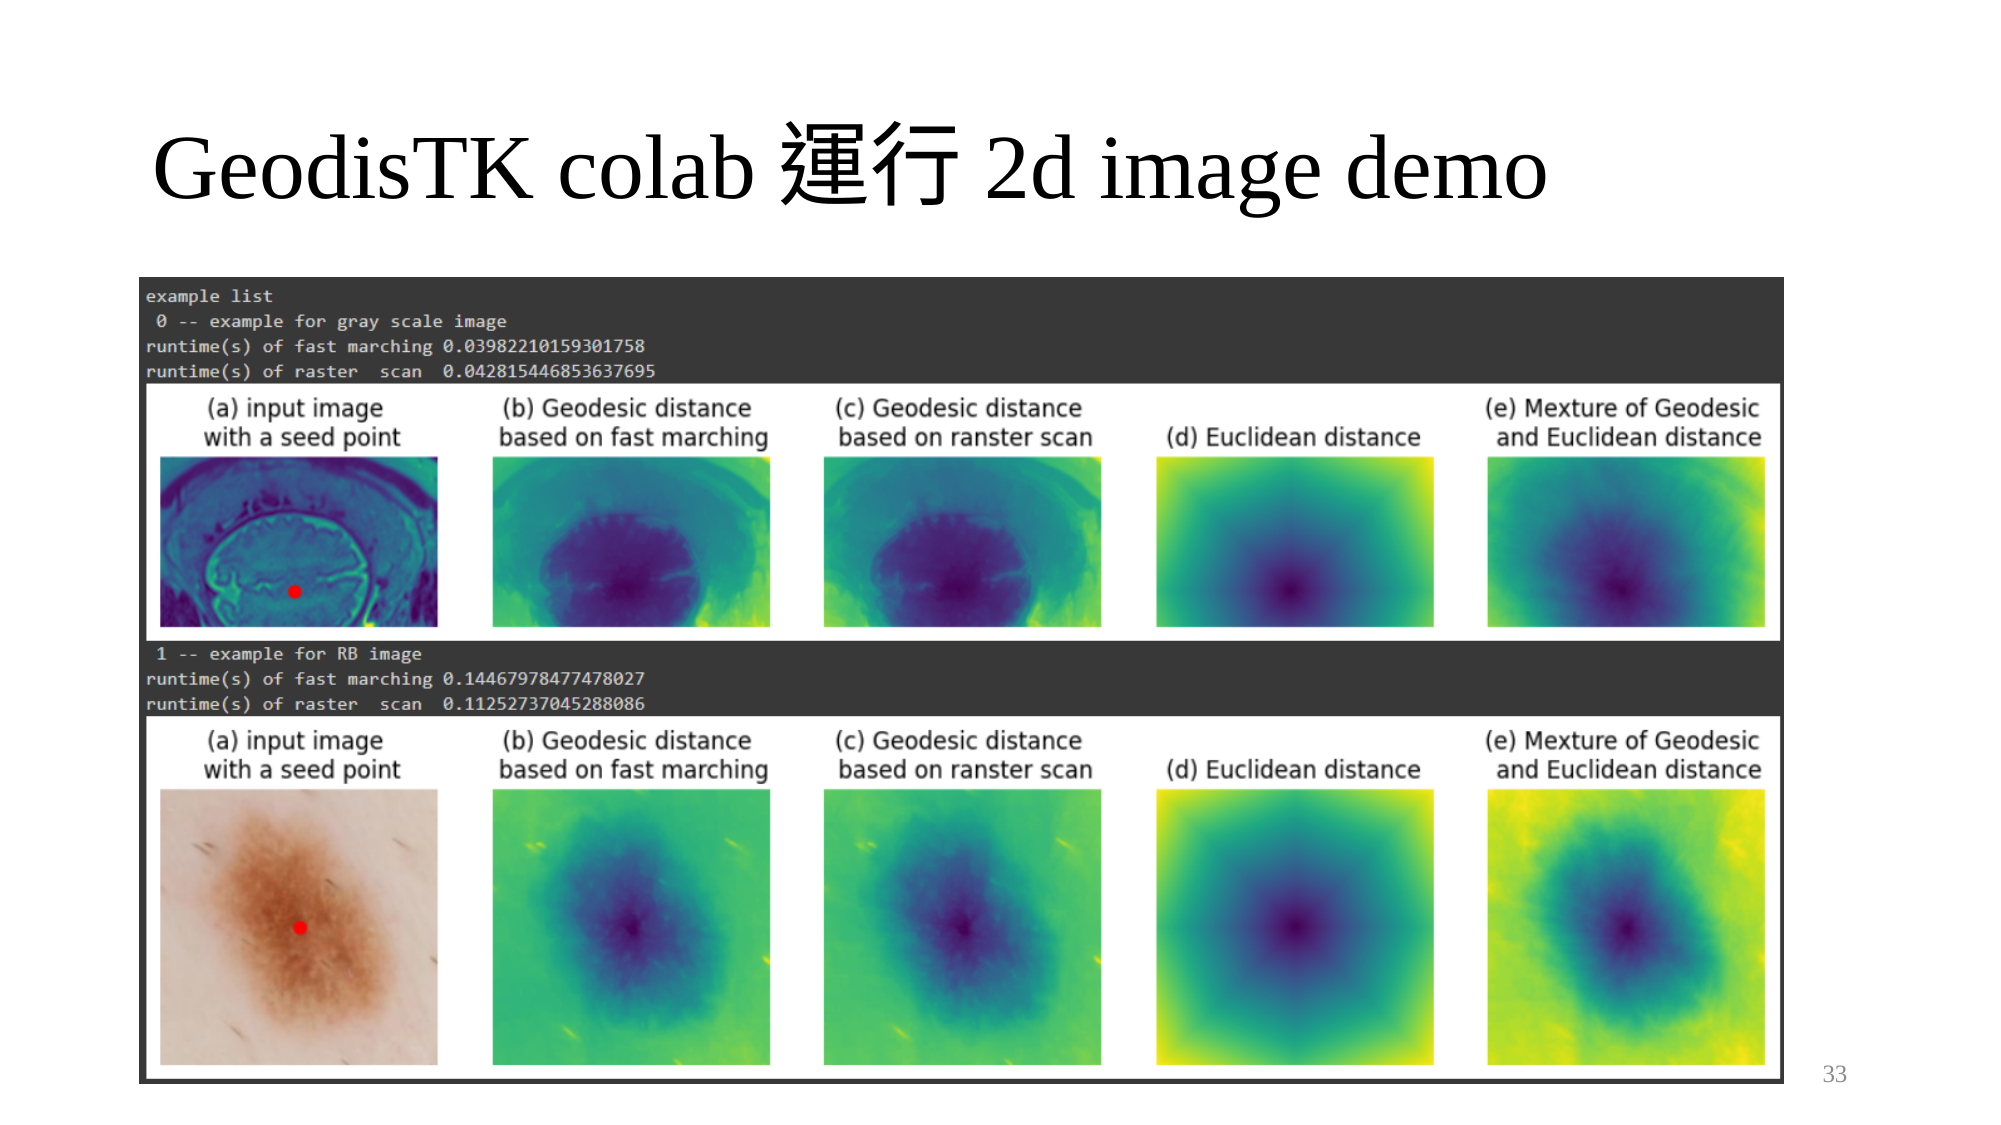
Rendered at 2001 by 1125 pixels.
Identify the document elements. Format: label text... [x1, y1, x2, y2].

slide_number 33 [1412, 1042, 1863, 1103]
title GeodisTK colab運行2d image demo [137, 59, 1863, 278]
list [139, 277, 1784, 1084]
